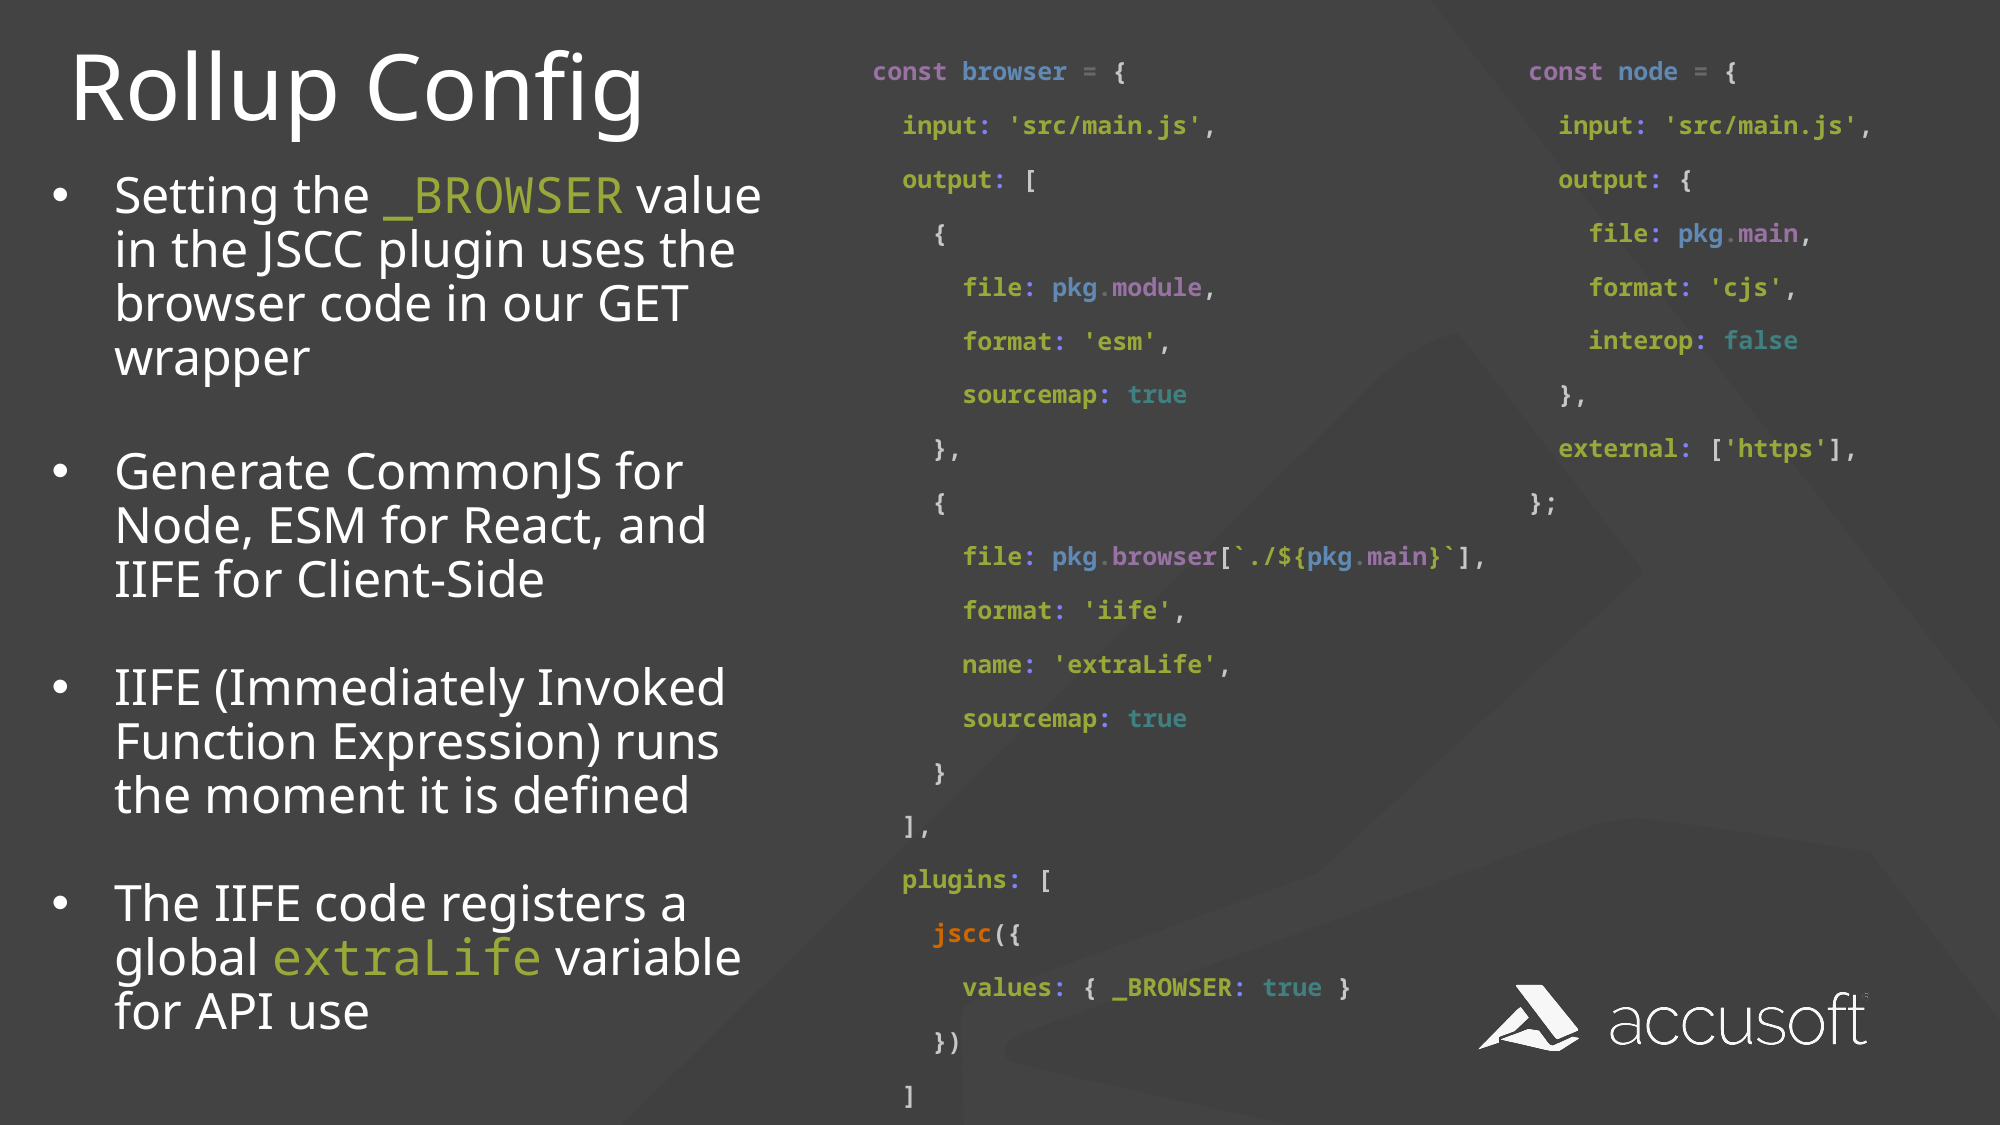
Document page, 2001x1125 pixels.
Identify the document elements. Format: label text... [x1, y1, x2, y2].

title Rollup Config [53, 0, 1726, 175]
picture [1786, 984, 1870, 1051]
text_box const browser = { input: 'src/main.js', output: [ { file: pkg.module, format: 'esm', sourcemap: true }, { file: pkg.browser[`./${pkg.main}`], format: 'iife', name: 'extraLife', sourcemap: true } ], plugins: [ jscc({ values: { _BROWSER: true } }) ] }; [857, 16, 1786, 1109]
list Setting the _BROWSER value in the JSCC plugin uses the browser code in our GET wrapper Generate CommonJS for Node, ESM for React, and IIFE for Client-Side IIFE (Immediately Invoked Function Expression) runs the moment it is defined The IIFE code registers a global extraLife variable for API use [24, 162, 801, 1095]
text_box const node = { input: 'src/main.js', output: { file: pkg.main, format: 'cjs', interop: false }, external: ['https'], }; [1786, 16, 1976, 536]
